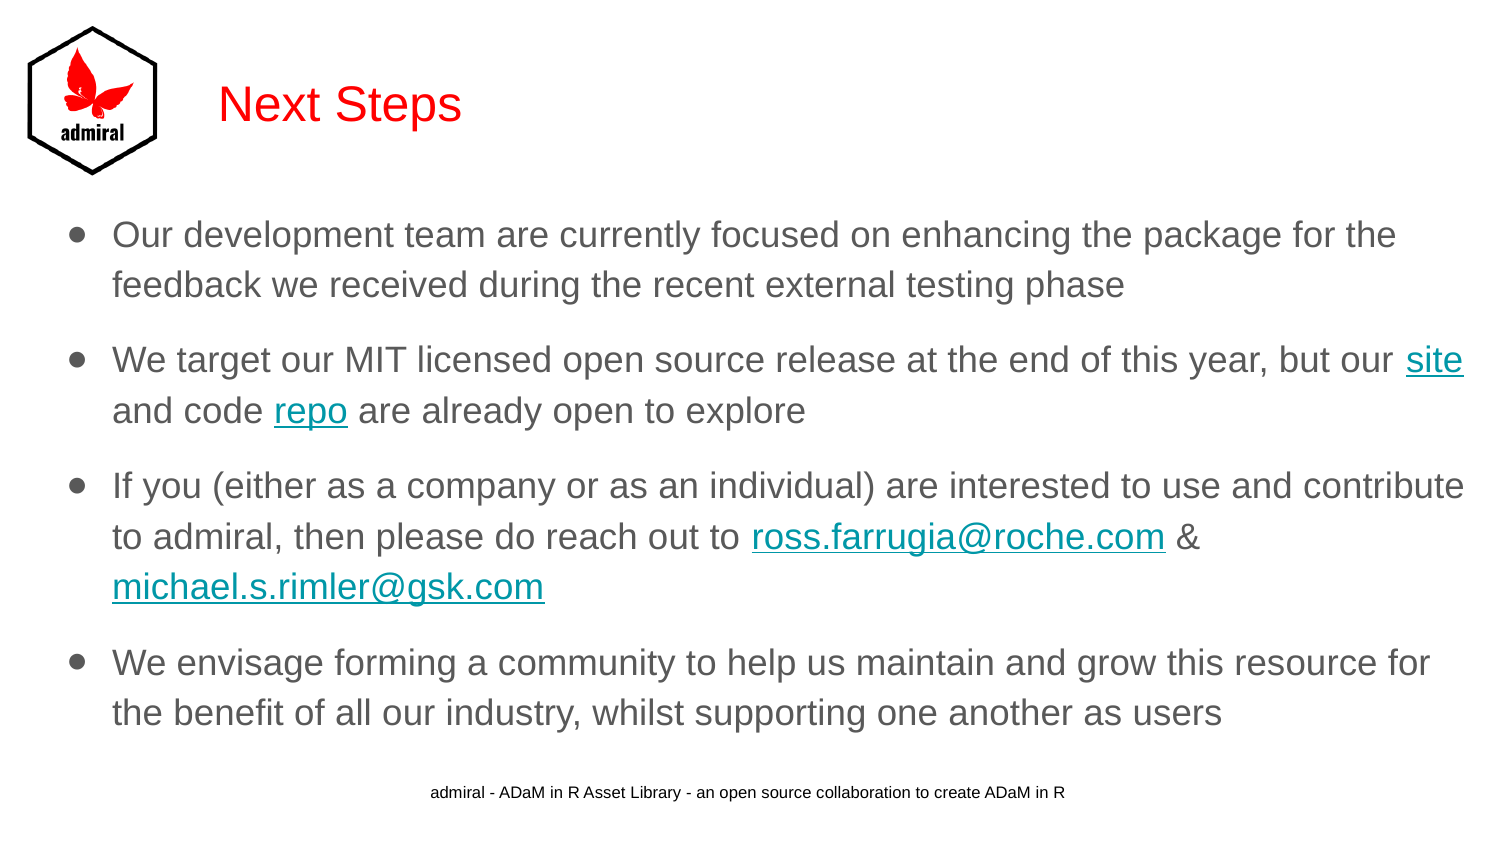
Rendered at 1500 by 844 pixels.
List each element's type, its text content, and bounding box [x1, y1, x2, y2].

title Next Steps [202, 55, 1500, 150]
picture [27, 25, 158, 177]
list Our development team are currently focused on enhancing the package for the feedback we received during the recent external testing phase We target our MIT licensed open source release at the end of this year, but our site and code repo are already open to explore If you (either as a company or as an individual) are interested to use and contribute to admiral, then please do reach out to ross.farrugia@roche.com & michael.s.rimler@gsk.com We envisage forming a community to help us maintain and grow this resource for the benefit of all our industry, whilst supporting one another as users [51, 189, 1500, 750]
